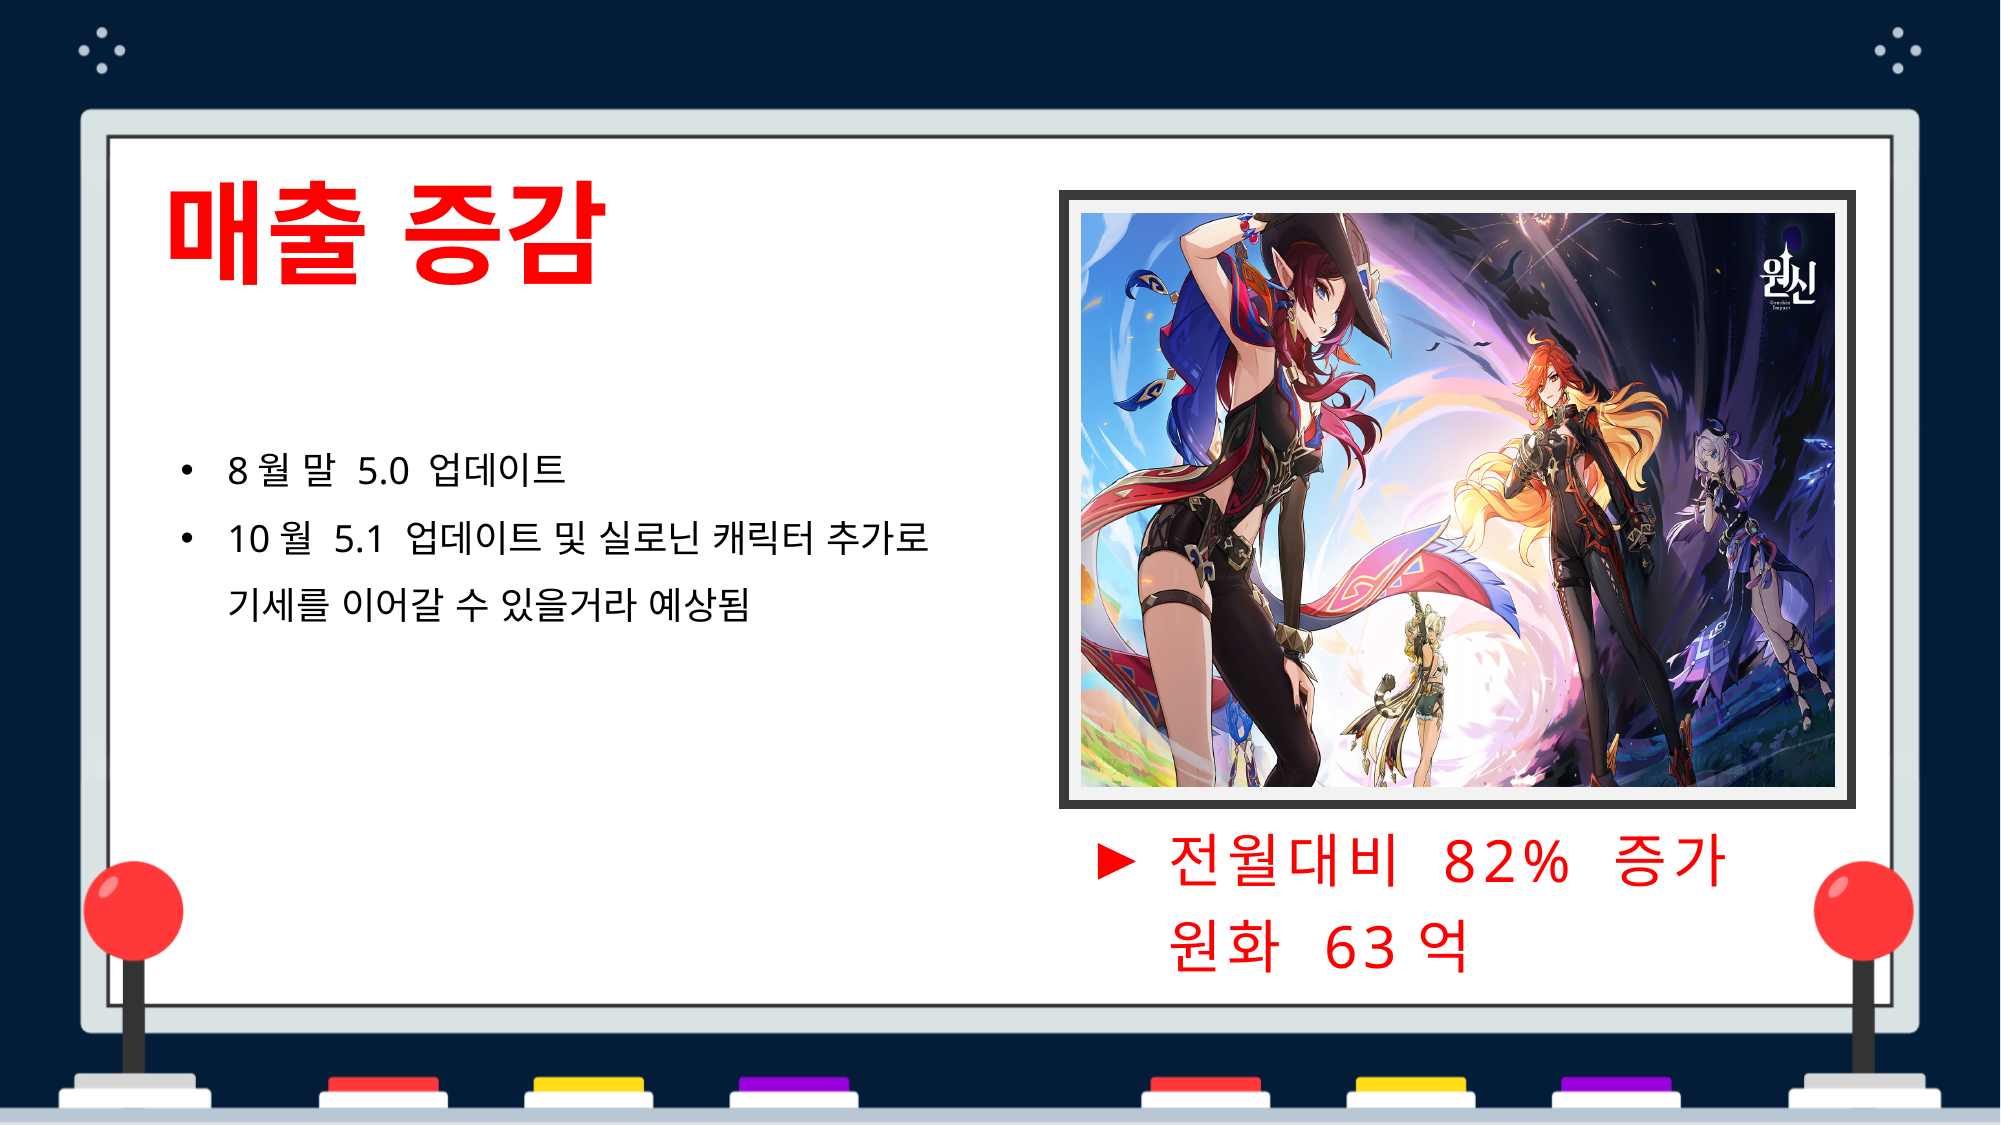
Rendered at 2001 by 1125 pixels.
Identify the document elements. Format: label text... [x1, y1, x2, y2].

text_box 전월대비 82% 증가 [1153, 816, 1835, 902]
text_box 원화 63억 [1153, 902, 1808, 988]
text_box 8월 말 5.0 업데이트 10월 5.1 업데이트 및 실로닌 캐릭터 추가로 기세를 이어갈 수 있을거라 예상됨 [165, 417, 1000, 635]
picture [0, 0, 2001, 1125]
text_box 매출 증감 [148, 155, 936, 306]
text_box [1096, 841, 1139, 882]
text_box [1063, 194, 1853, 805]
